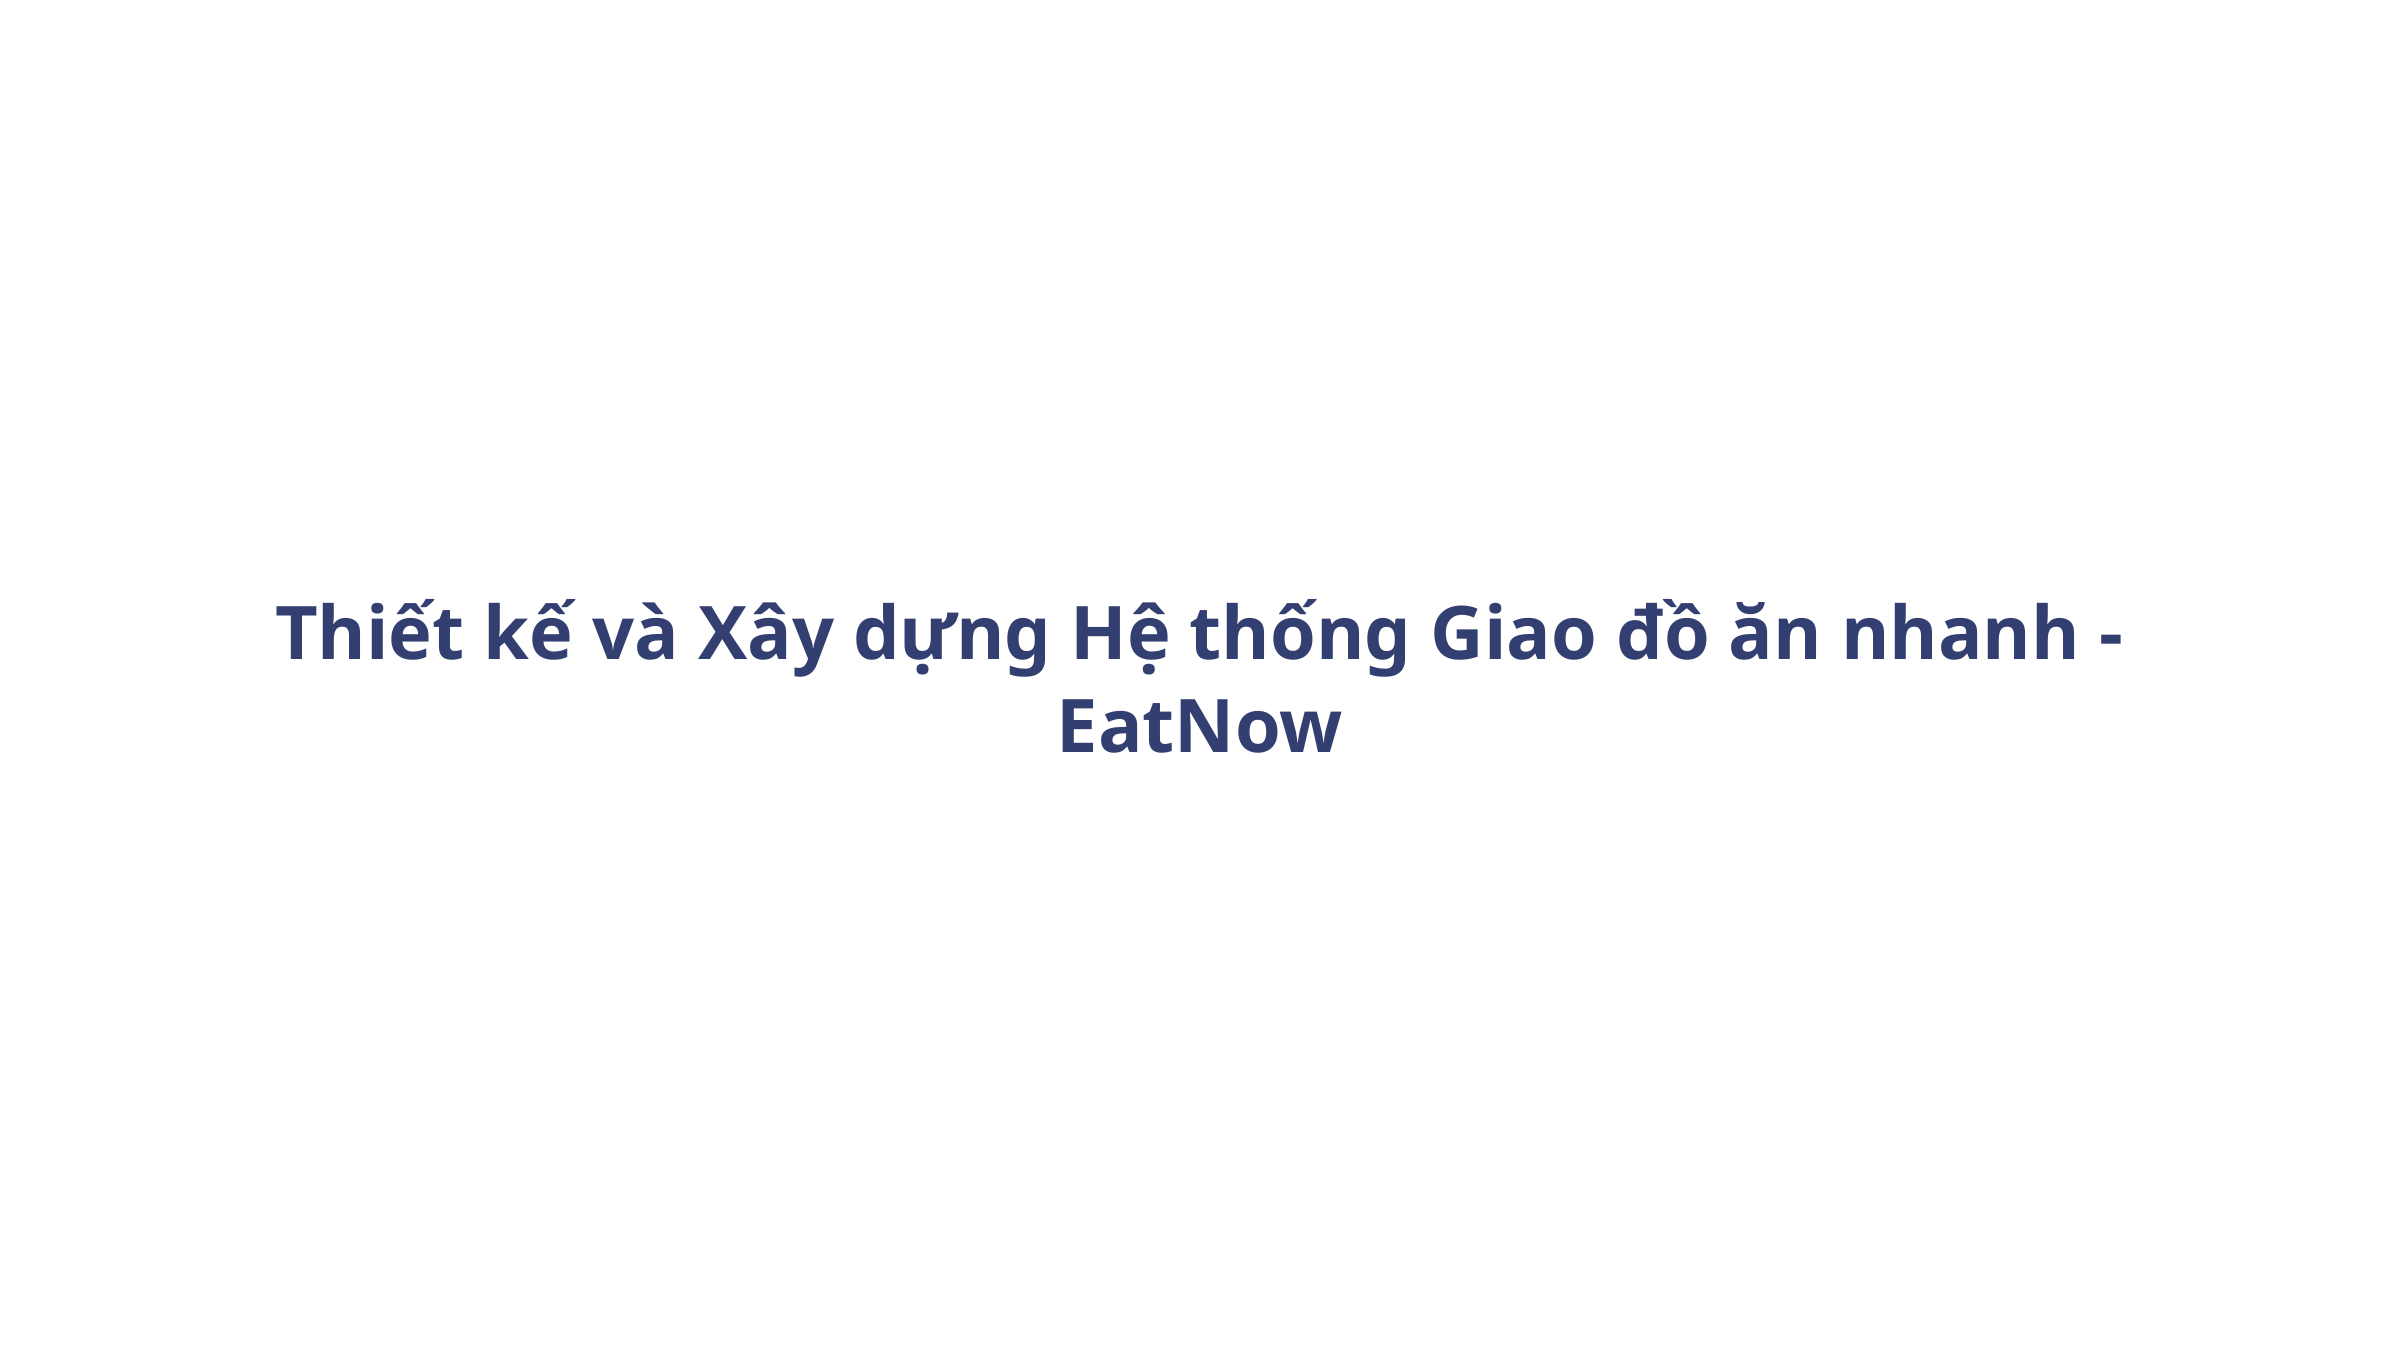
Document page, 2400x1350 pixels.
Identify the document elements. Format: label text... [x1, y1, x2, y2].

text_box Thiết kế và Xây dựng Hệ thống Giao đồ ăn nhanh - EatNow [130, 581, 2270, 768]
